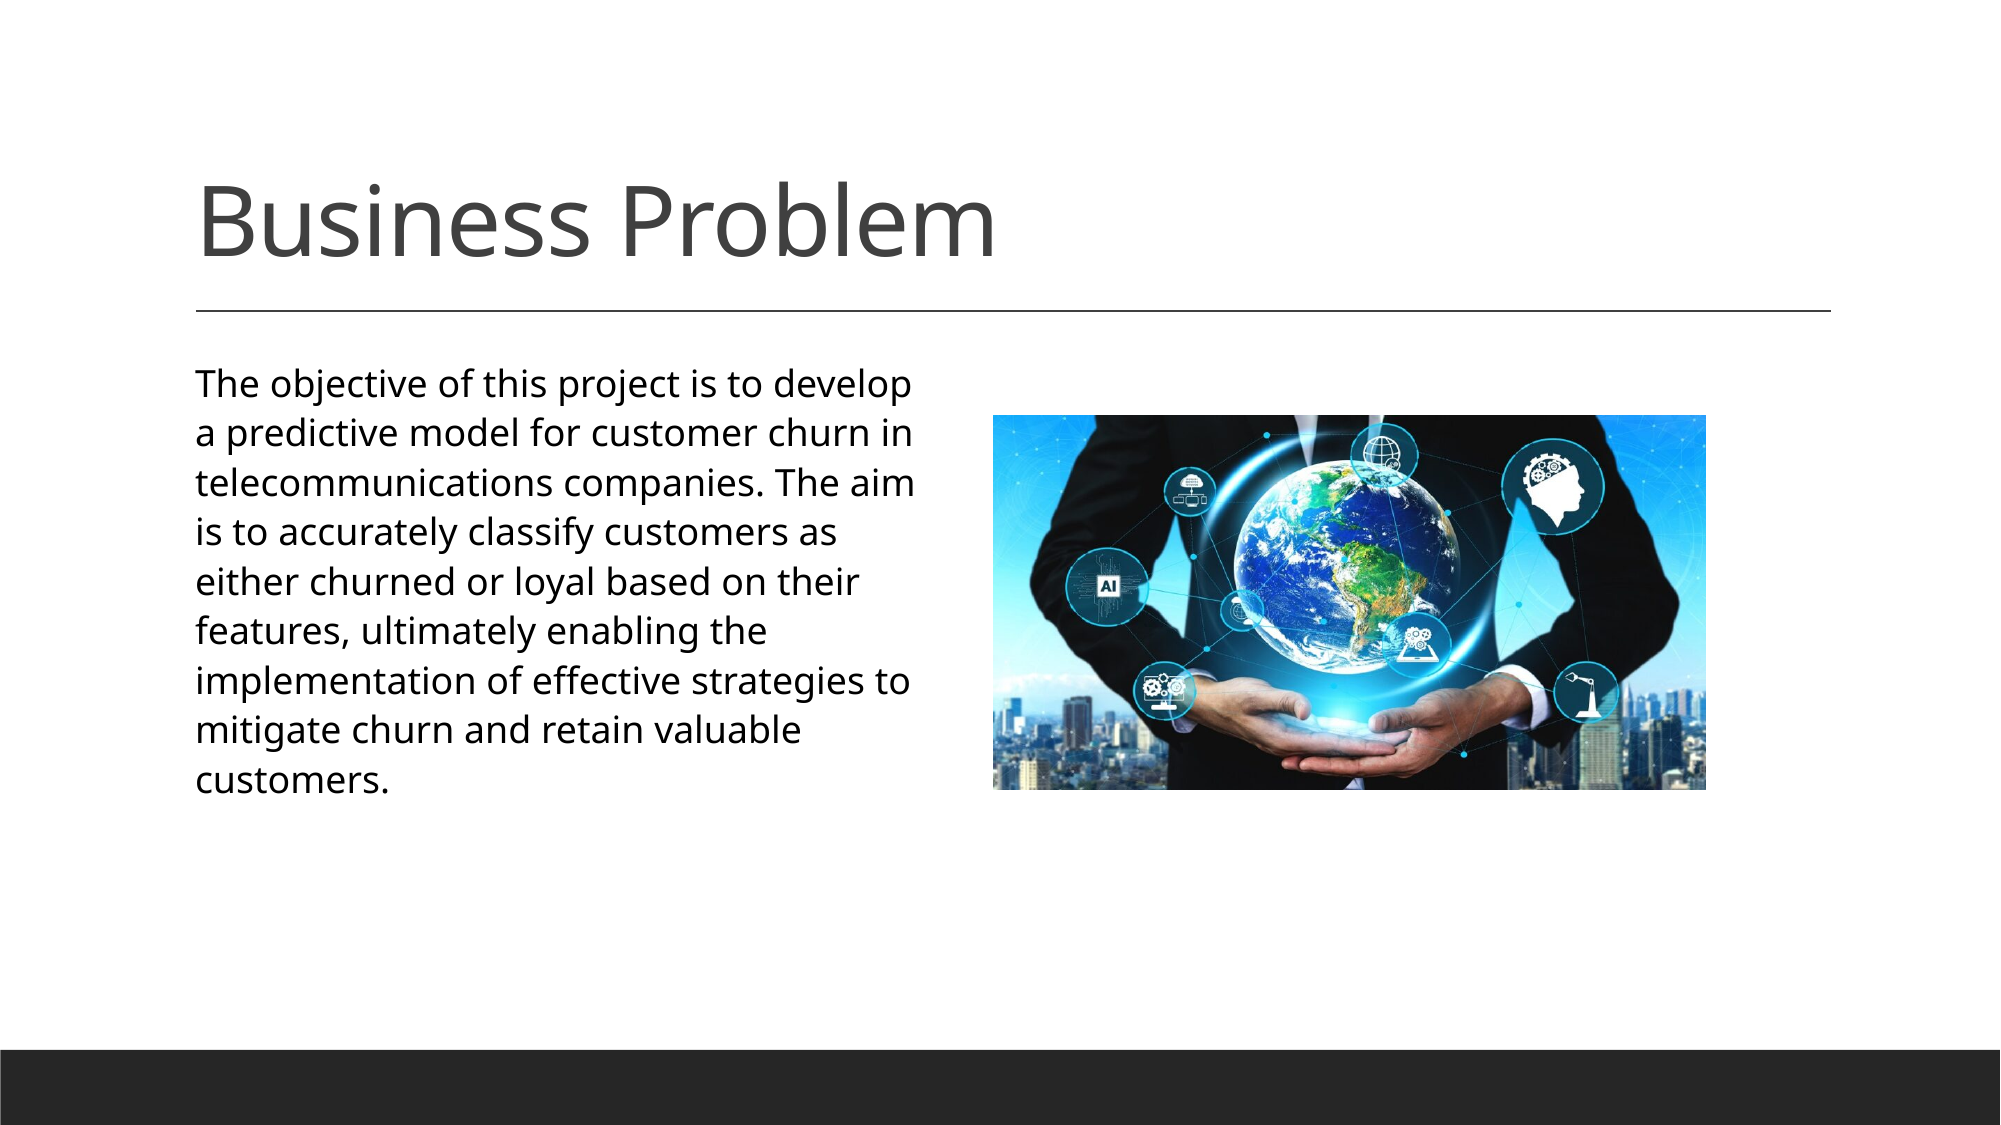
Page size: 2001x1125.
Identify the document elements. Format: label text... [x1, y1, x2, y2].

list The objective of this project is to develop a predictive model for customer churn in telecommunications companies. The aim is to accurately classify customers as either churned or loyal based on their features, ultimately enabling the implementation of effective strategies to mitigate churn and retain valuable customers. [180, 347, 942, 963]
title Business Problem [180, 47, 1830, 285]
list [992, 415, 1706, 791]
